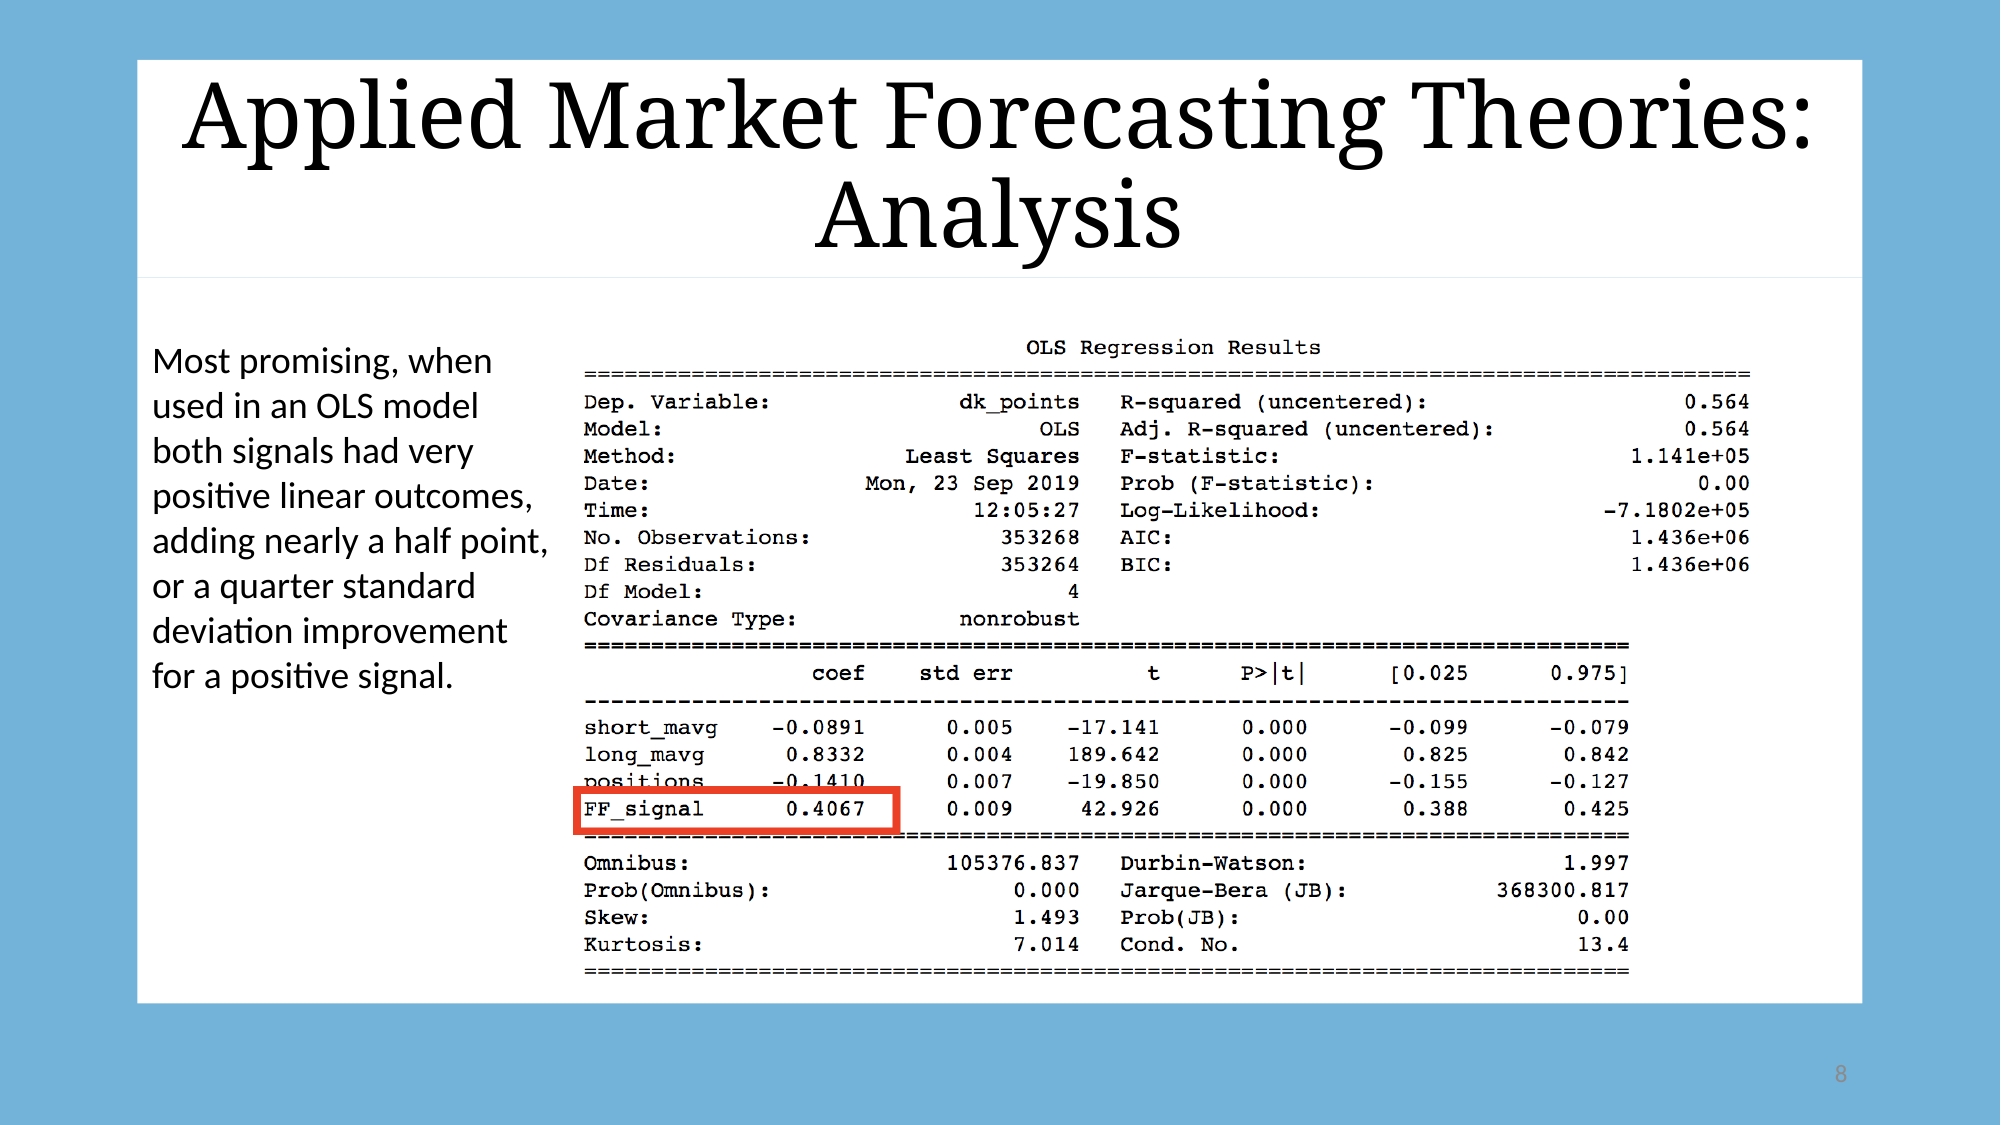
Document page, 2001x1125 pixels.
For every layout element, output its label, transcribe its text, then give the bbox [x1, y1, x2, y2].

picture [560, 329, 1826, 1001]
text_box Most promising, when used in an OLS model both signals had very positive linear outcomes, adding nearly a half point, or a quarter standard deviation improvement for a positive signal. [137, 329, 560, 749]
title Applied Market Forecasting Theories: Analysis [137, 59, 1863, 277]
list [137, 277, 1863, 1004]
slide_number 8 [1412, 1042, 1863, 1103]
